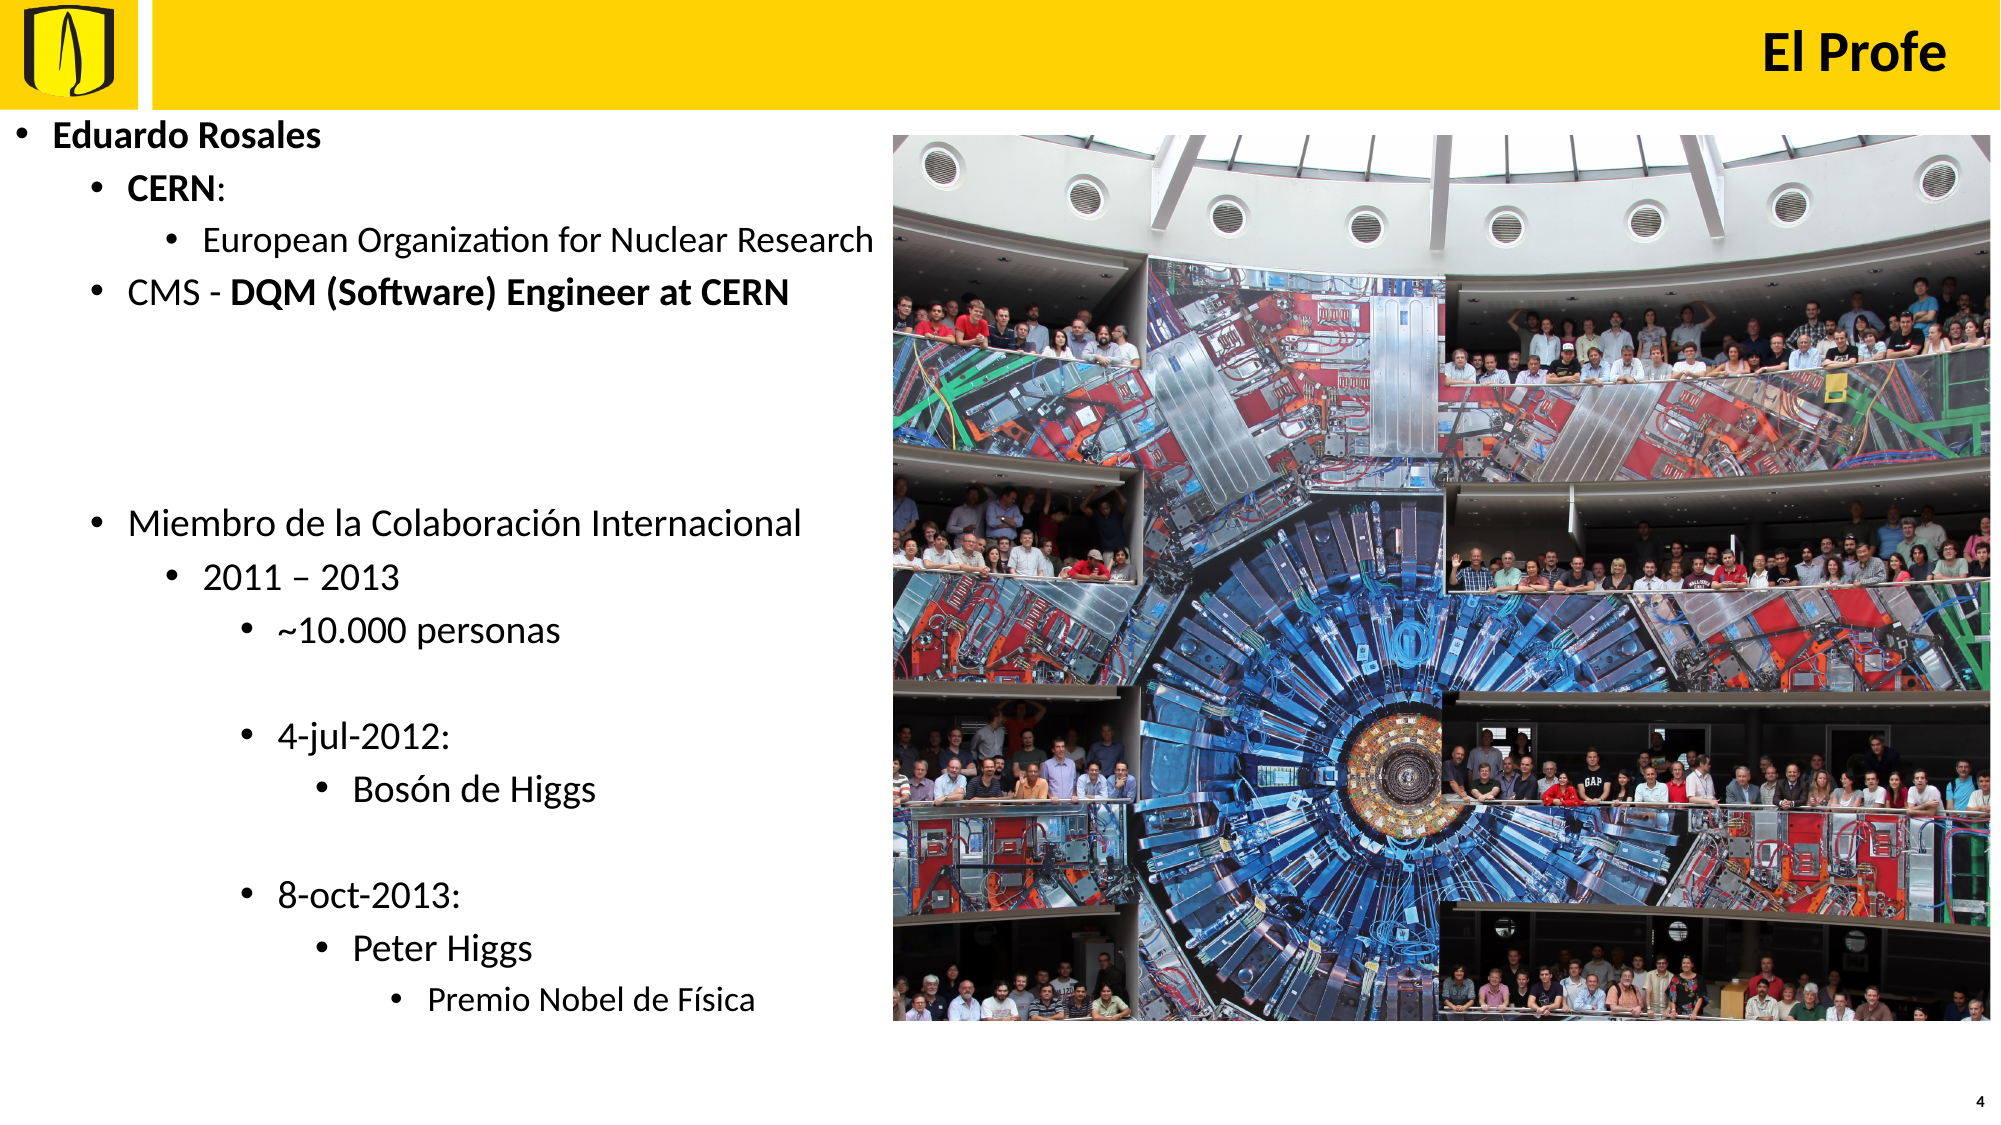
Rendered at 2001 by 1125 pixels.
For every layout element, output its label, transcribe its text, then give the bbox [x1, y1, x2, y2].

list Eduardo Rosales CERN: European Organization for Nuclear Research CMS - DQM (Software) Engineer at CERN Miembro de la Colaboración Internacional 2011 – 2013 ~10.000 personas 4-jul-2012: Bosón de Higgs 8-oct-2013: Peter Higgs Premio Nobel de Física [0, 106, 2000, 1125]
list El Profe [165, 13, 1963, 94]
slide_number 4 [1925, 1077, 2000, 1125]
picture [24, 5, 114, 97]
picture [893, 135, 1991, 1021]
